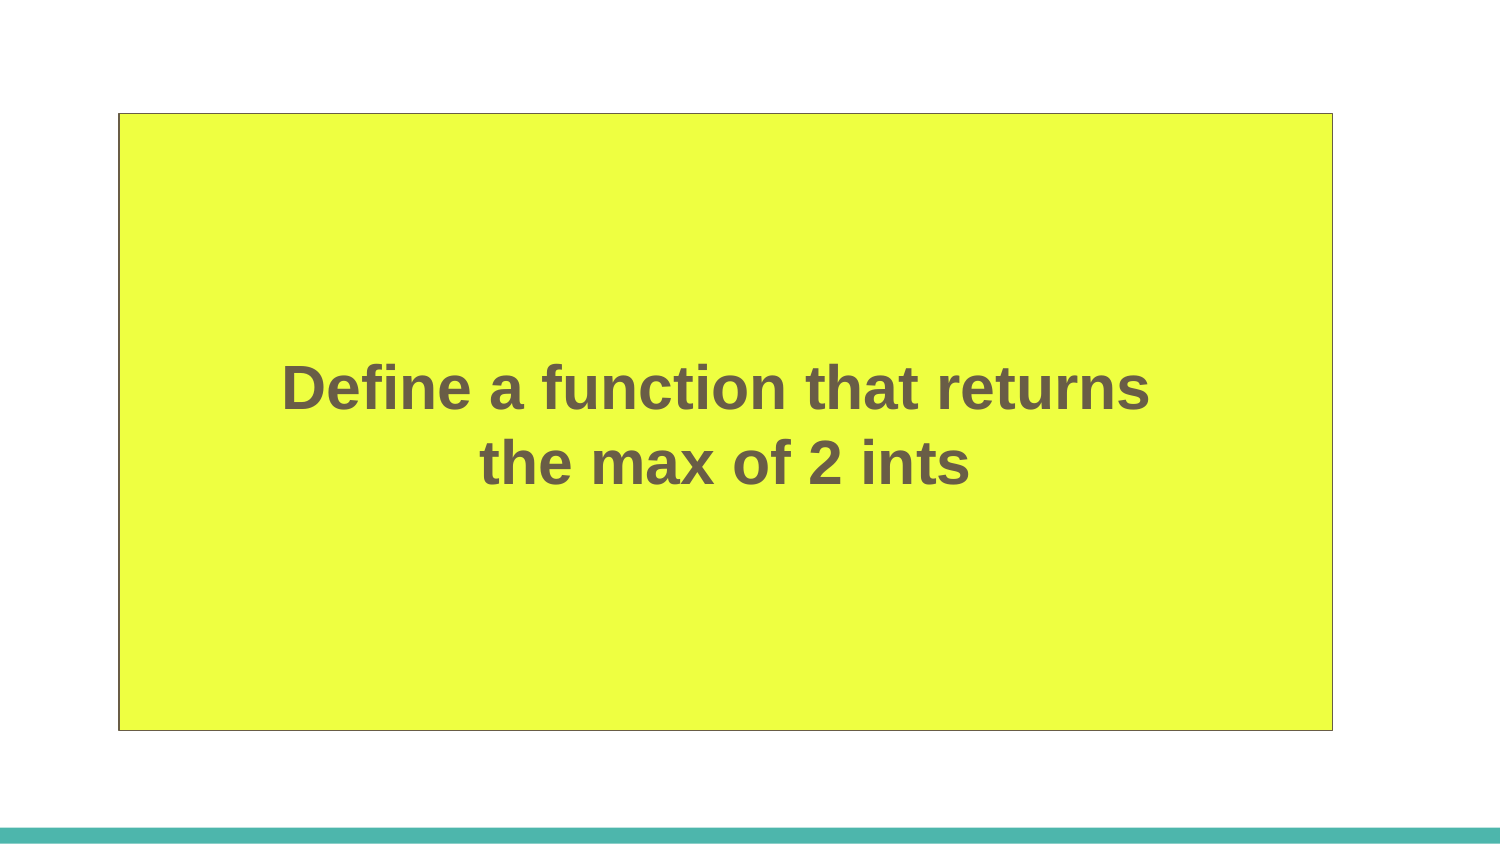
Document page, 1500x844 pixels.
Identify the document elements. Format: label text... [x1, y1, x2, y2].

text_box Define a function that returns the max of 2 ints [119, 113, 1333, 731]
